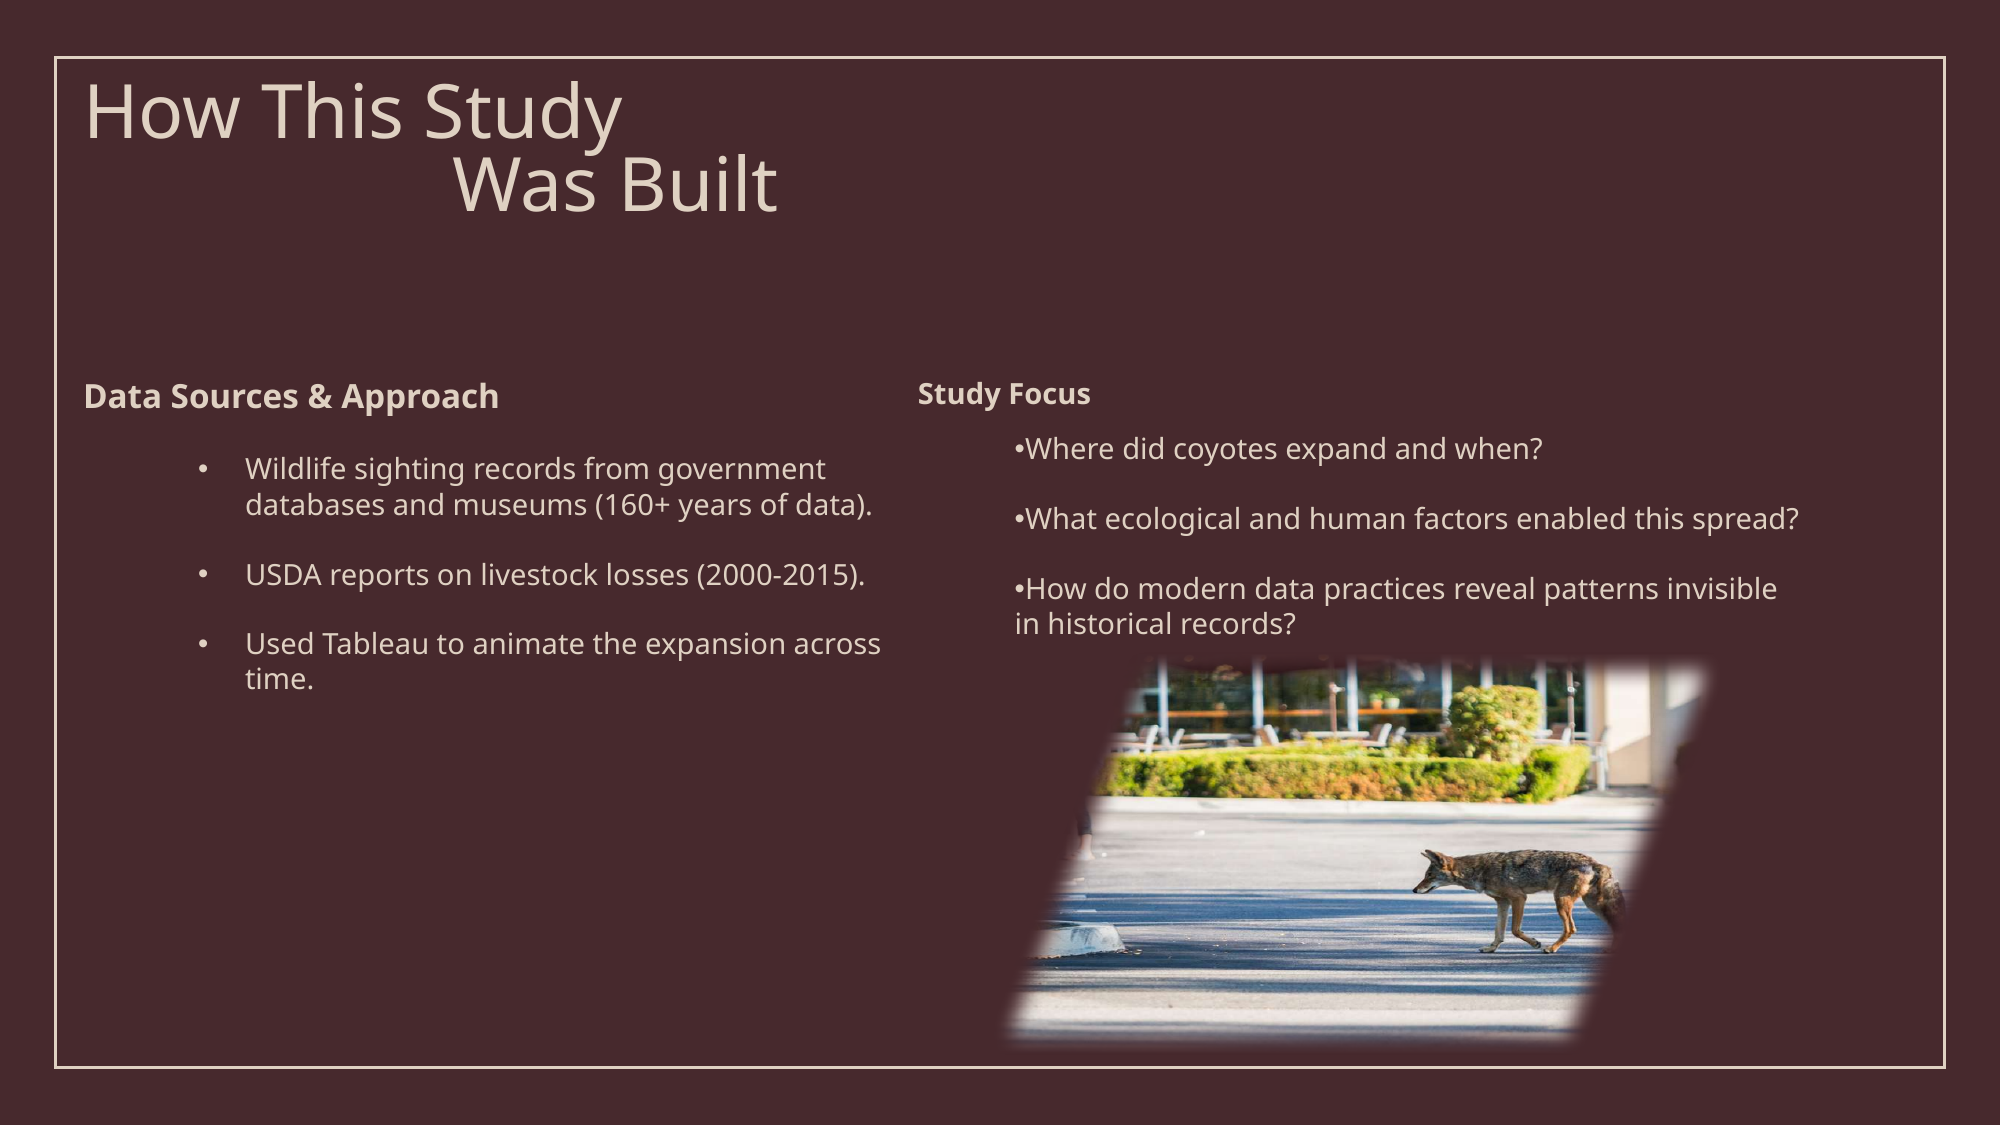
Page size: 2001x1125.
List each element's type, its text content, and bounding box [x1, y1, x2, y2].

text_box Study Focus [903, 367, 1160, 418]
title How This Study Was Built [68, 73, 805, 293]
text_box Data Sources & Approach [68, 367, 522, 423]
text_box Where did coyotes expand and when? What ecological and human factors enabled this spread? How do modern data practices reveal patterns invisible in historical records? [999, 423, 1817, 648]
text_box Wildlife sighting records from government databases and museums (160+ years of data). USDA reports on livestock losses (2000-2015). Used Tableau to animate the expansion across time. [183, 443, 904, 703]
text_box [1036, 688, 1680, 1020]
